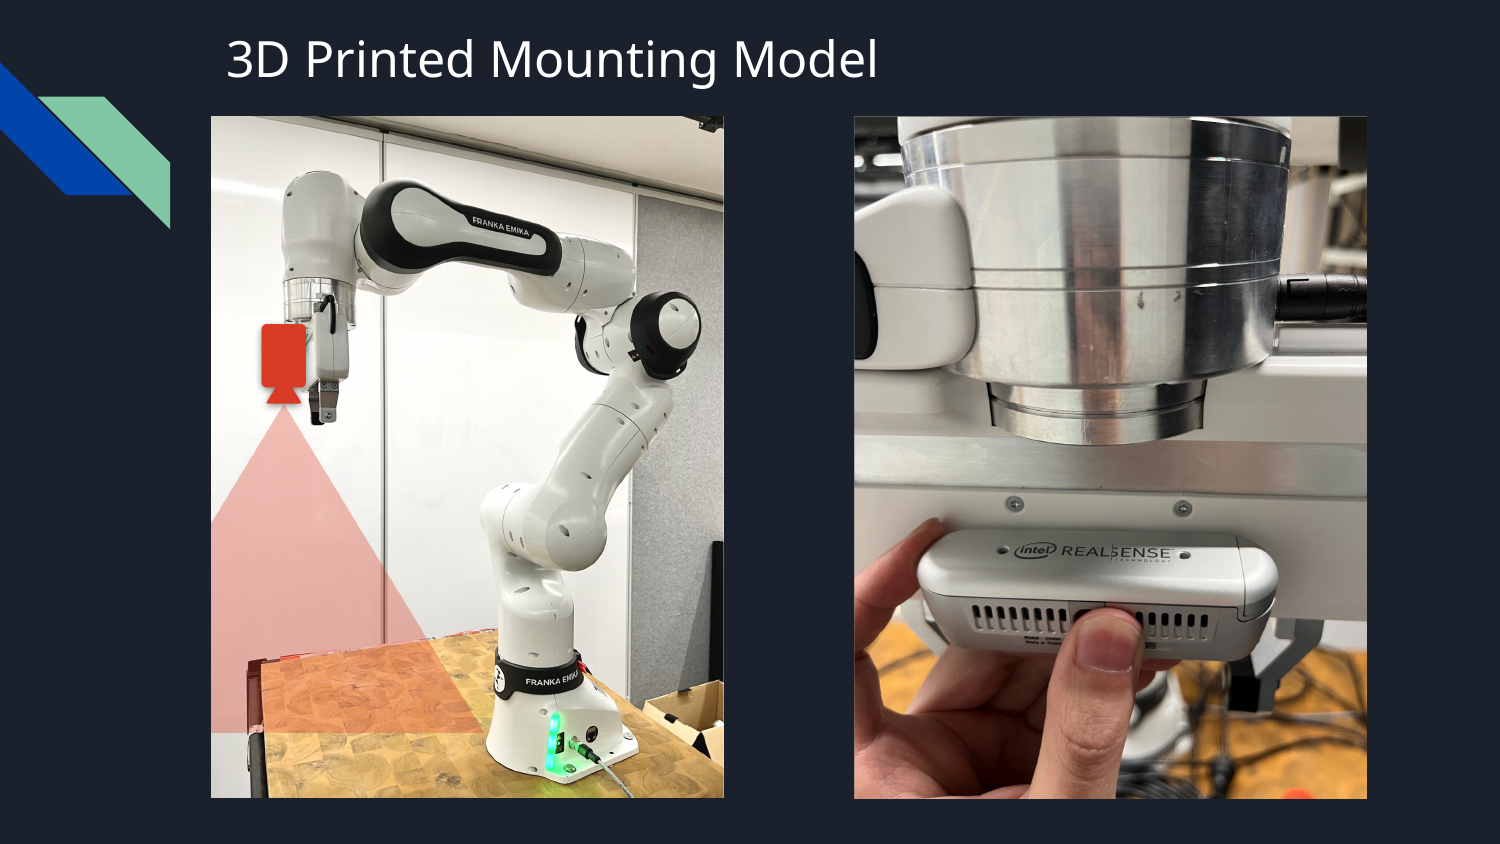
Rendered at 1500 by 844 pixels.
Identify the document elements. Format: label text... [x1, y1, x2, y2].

title 3D Printed Mounting Model [211, 12, 1367, 117]
picture [769, 117, 1452, 798]
picture [211, 115, 724, 799]
